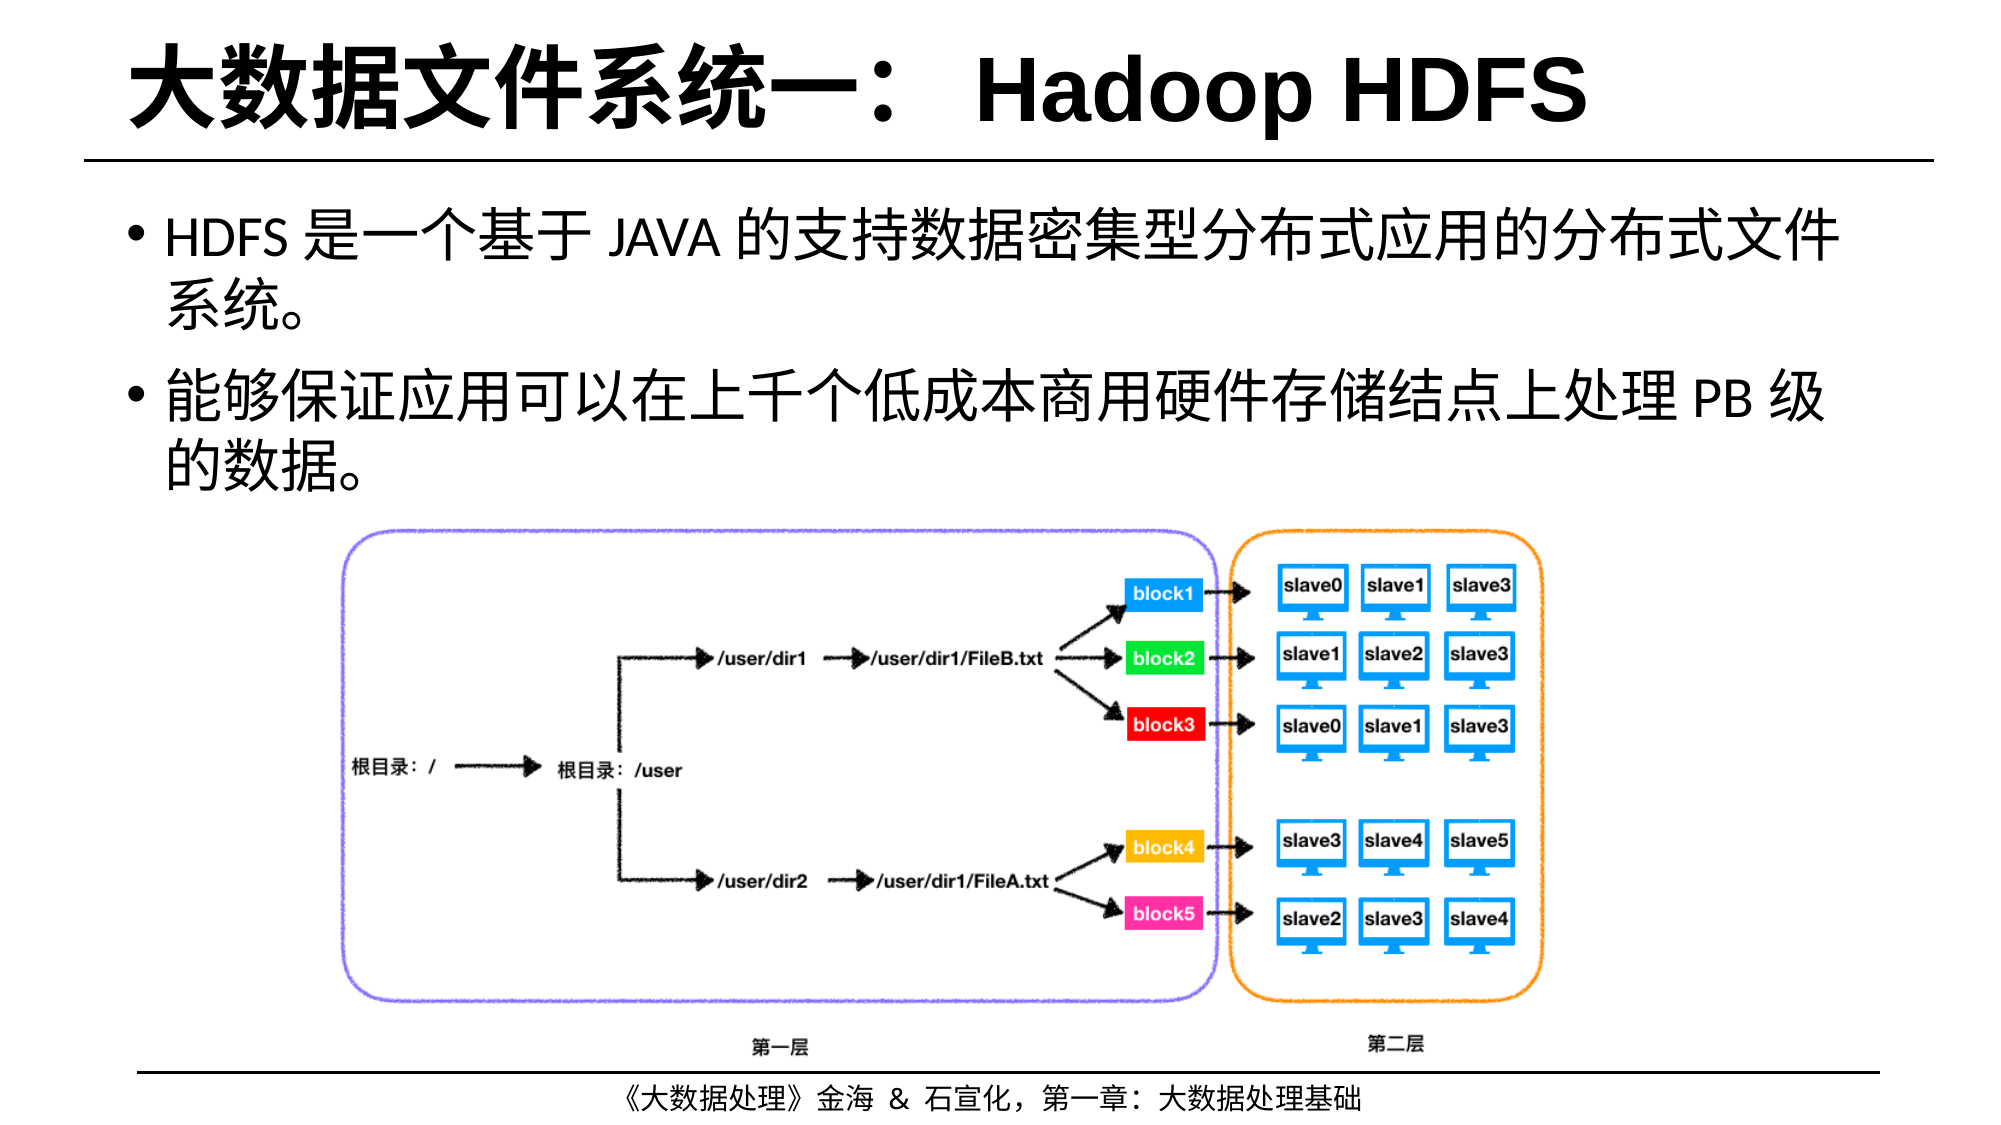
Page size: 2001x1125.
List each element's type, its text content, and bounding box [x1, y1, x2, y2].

picture [332, 515, 1555, 1070]
title 大数据文件系统一：Hadoop HDFS [111, 22, 1905, 161]
list HDFS是一个基于JAVA的支持数据密集型分布式应用的分布式文件系统。 能够保证应用可以在上千个低成本商用硬件存储结点上处理PB级的数据。 [111, 190, 1873, 518]
